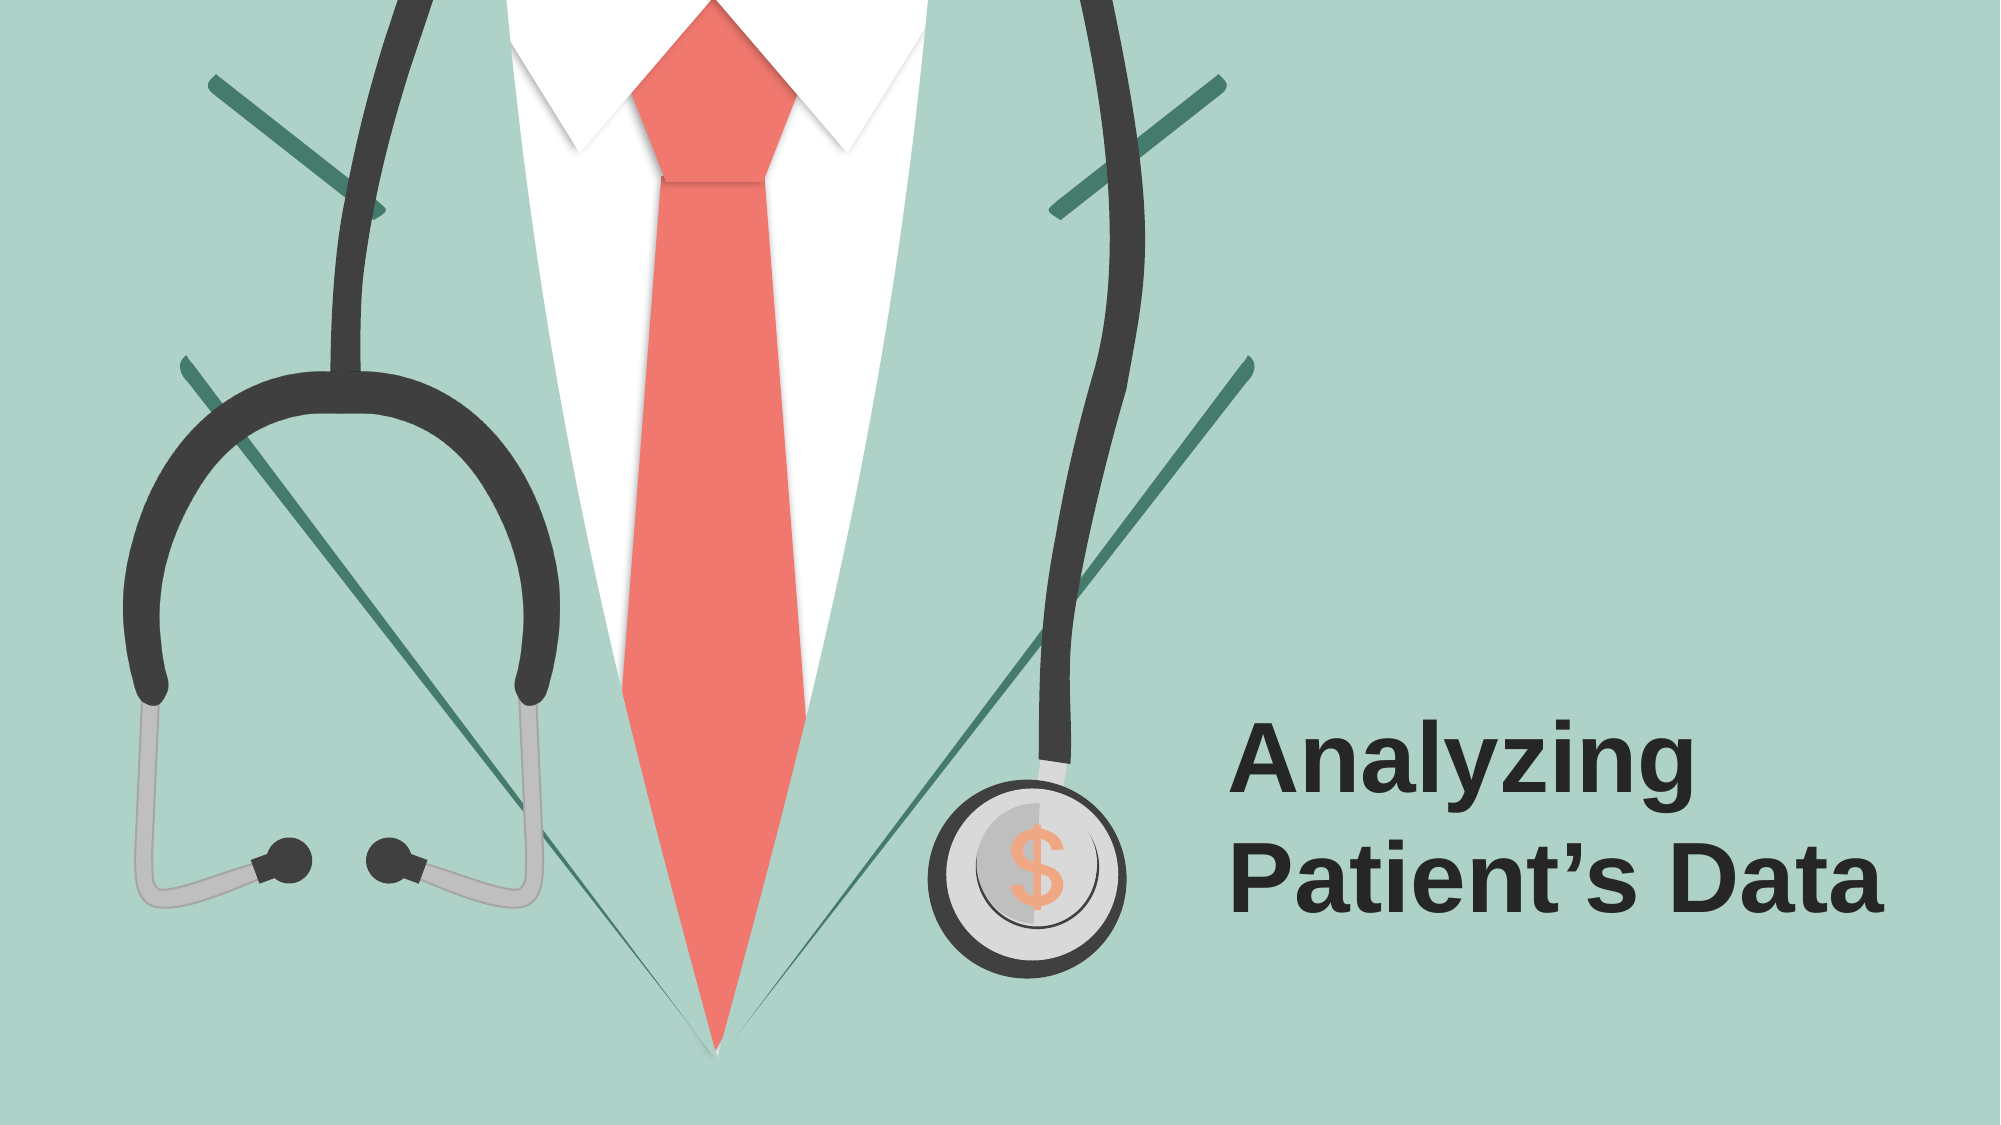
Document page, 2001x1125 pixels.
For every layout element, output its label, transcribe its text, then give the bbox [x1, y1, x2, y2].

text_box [123, 0, 1255, 1064]
text_box Analyzing Patient’s Data [1255, 684, 1997, 940]
